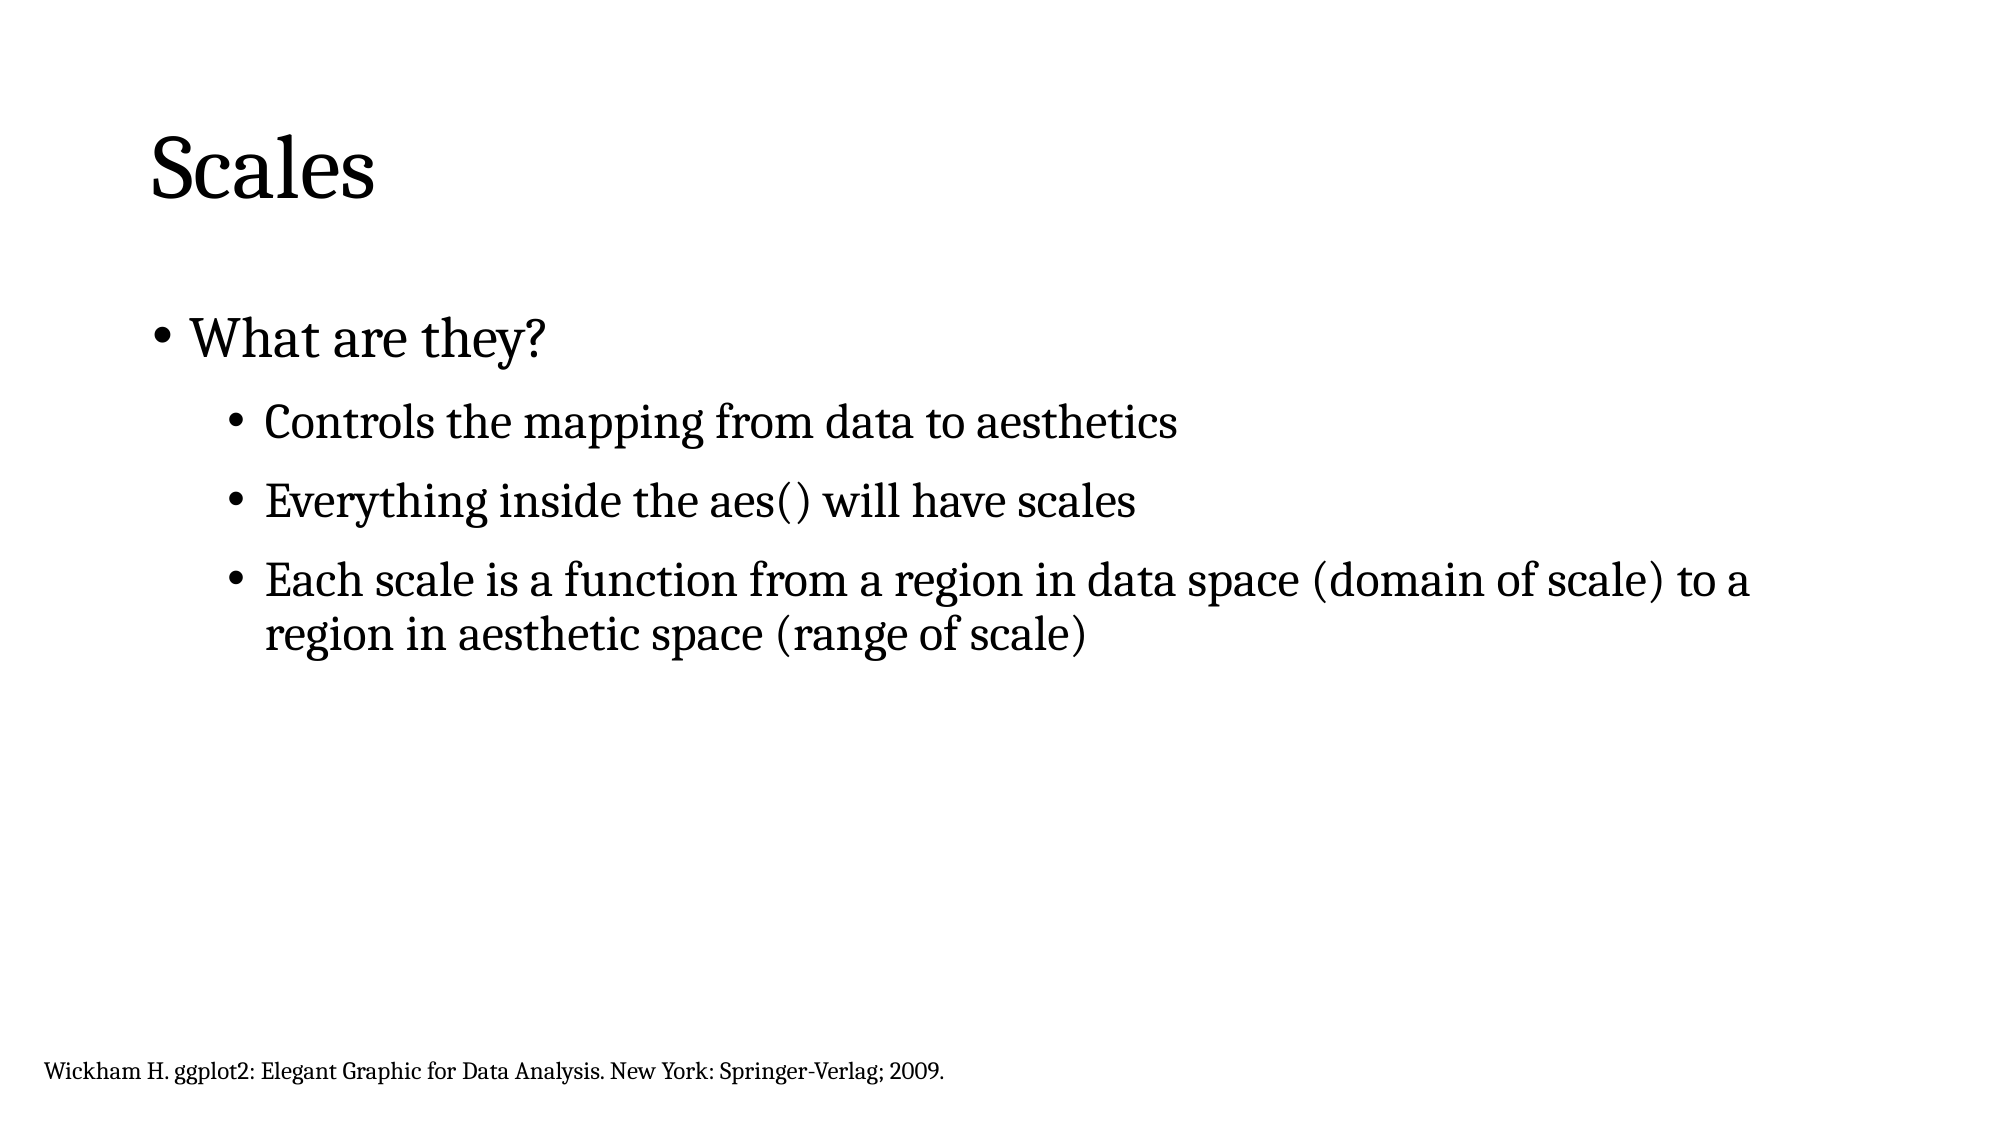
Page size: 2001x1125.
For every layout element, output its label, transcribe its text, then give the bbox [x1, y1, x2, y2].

list What are they? Controls the mapping from data to aesthetics Everything inside the aes() will have scales Each scale is a function from a region in data space (domain of scale) to a region in aesthetic space (range of scale) [137, 299, 1863, 1014]
text_box Wickham H. ggplot2: Elegant Graphic for Data Analysis. New York: Springer-Verlag; 2009. [29, 1046, 1586, 1092]
title Scales [137, 59, 1863, 278]
